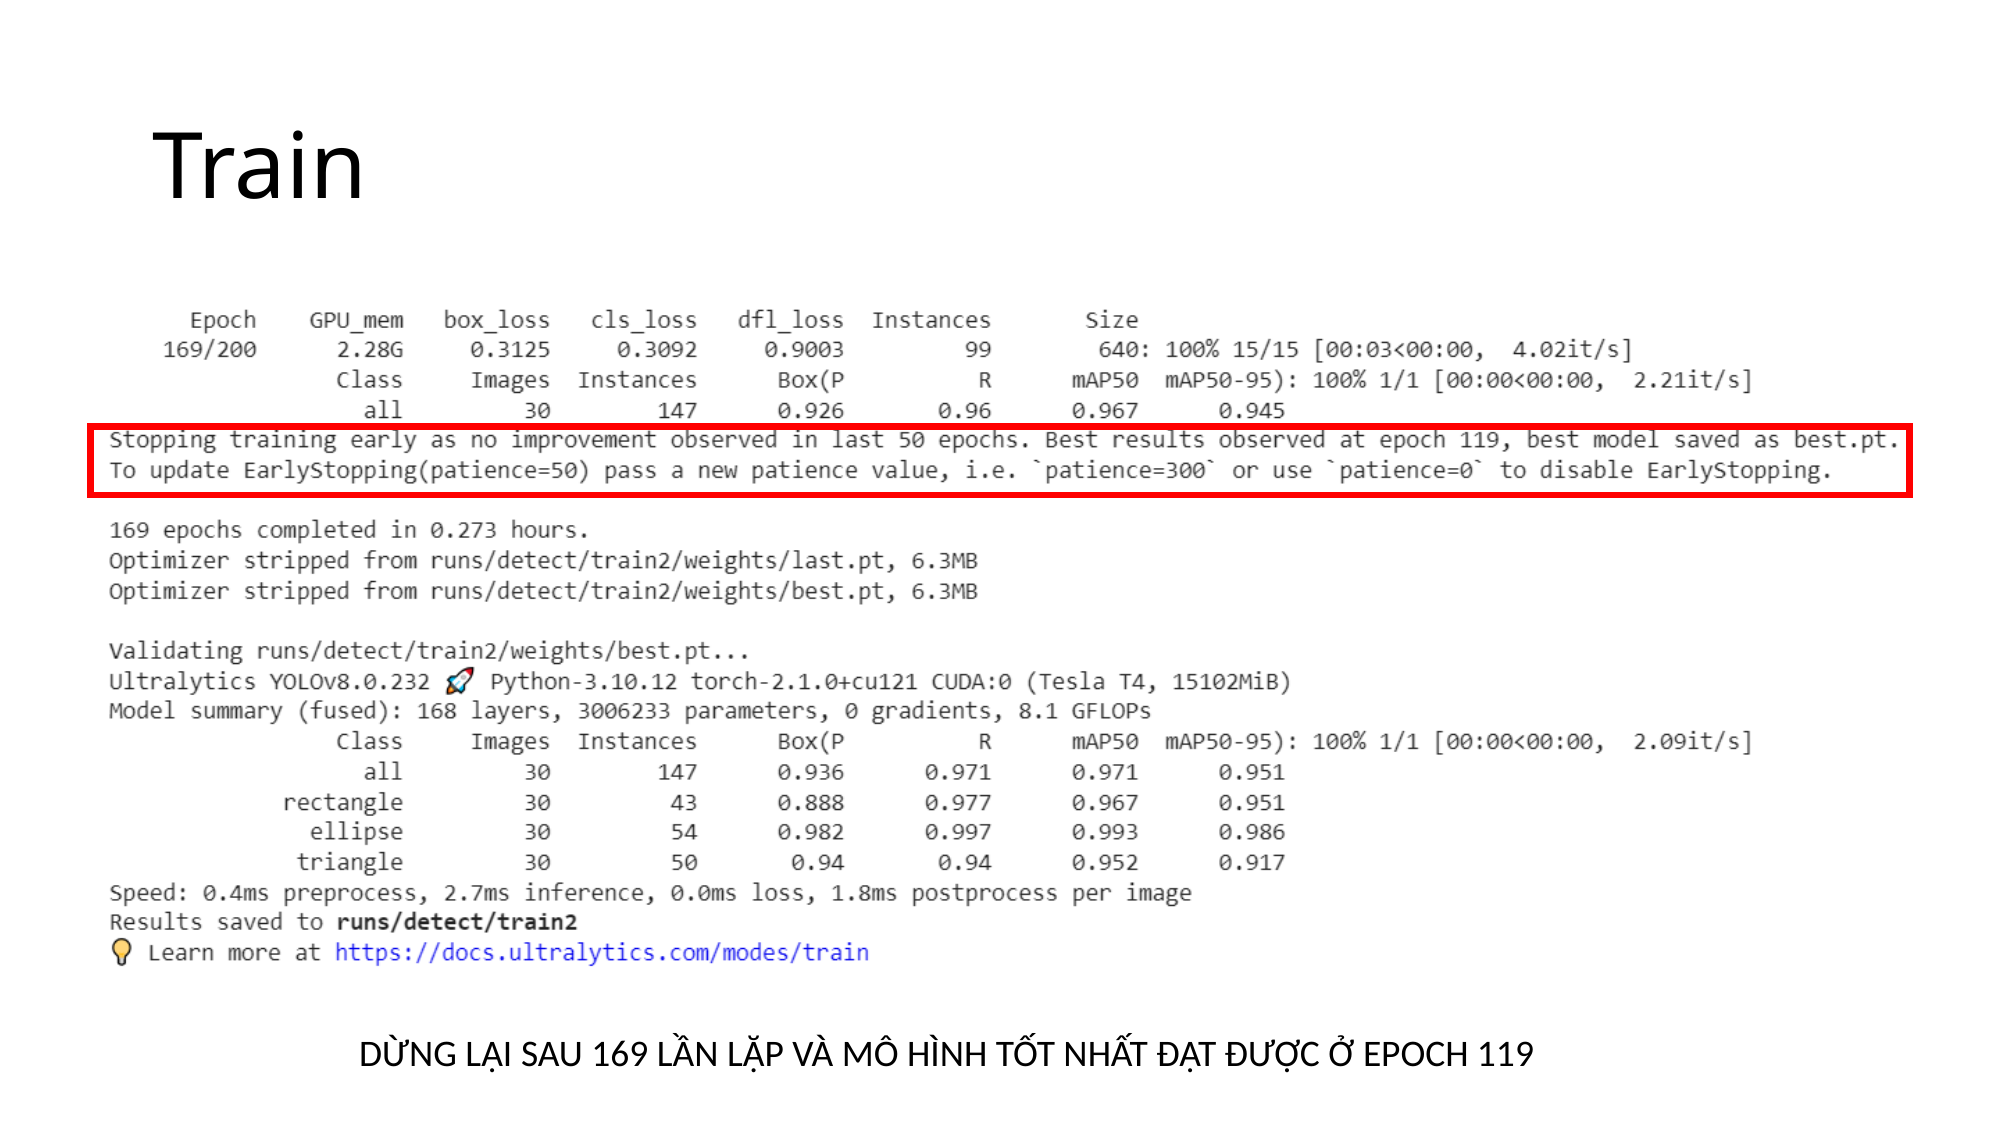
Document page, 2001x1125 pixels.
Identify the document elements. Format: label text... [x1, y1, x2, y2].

text_box DỪNG LẠI SAU 169 LẦN LẶP VÀ MÔ HÌNH TỐT NHẤT ĐẠT ĐƯỢC Ở EPOCH 119 [344, 1021, 1577, 1082]
title Train [137, 59, 1863, 271]
picture [90, 271, 1910, 980]
